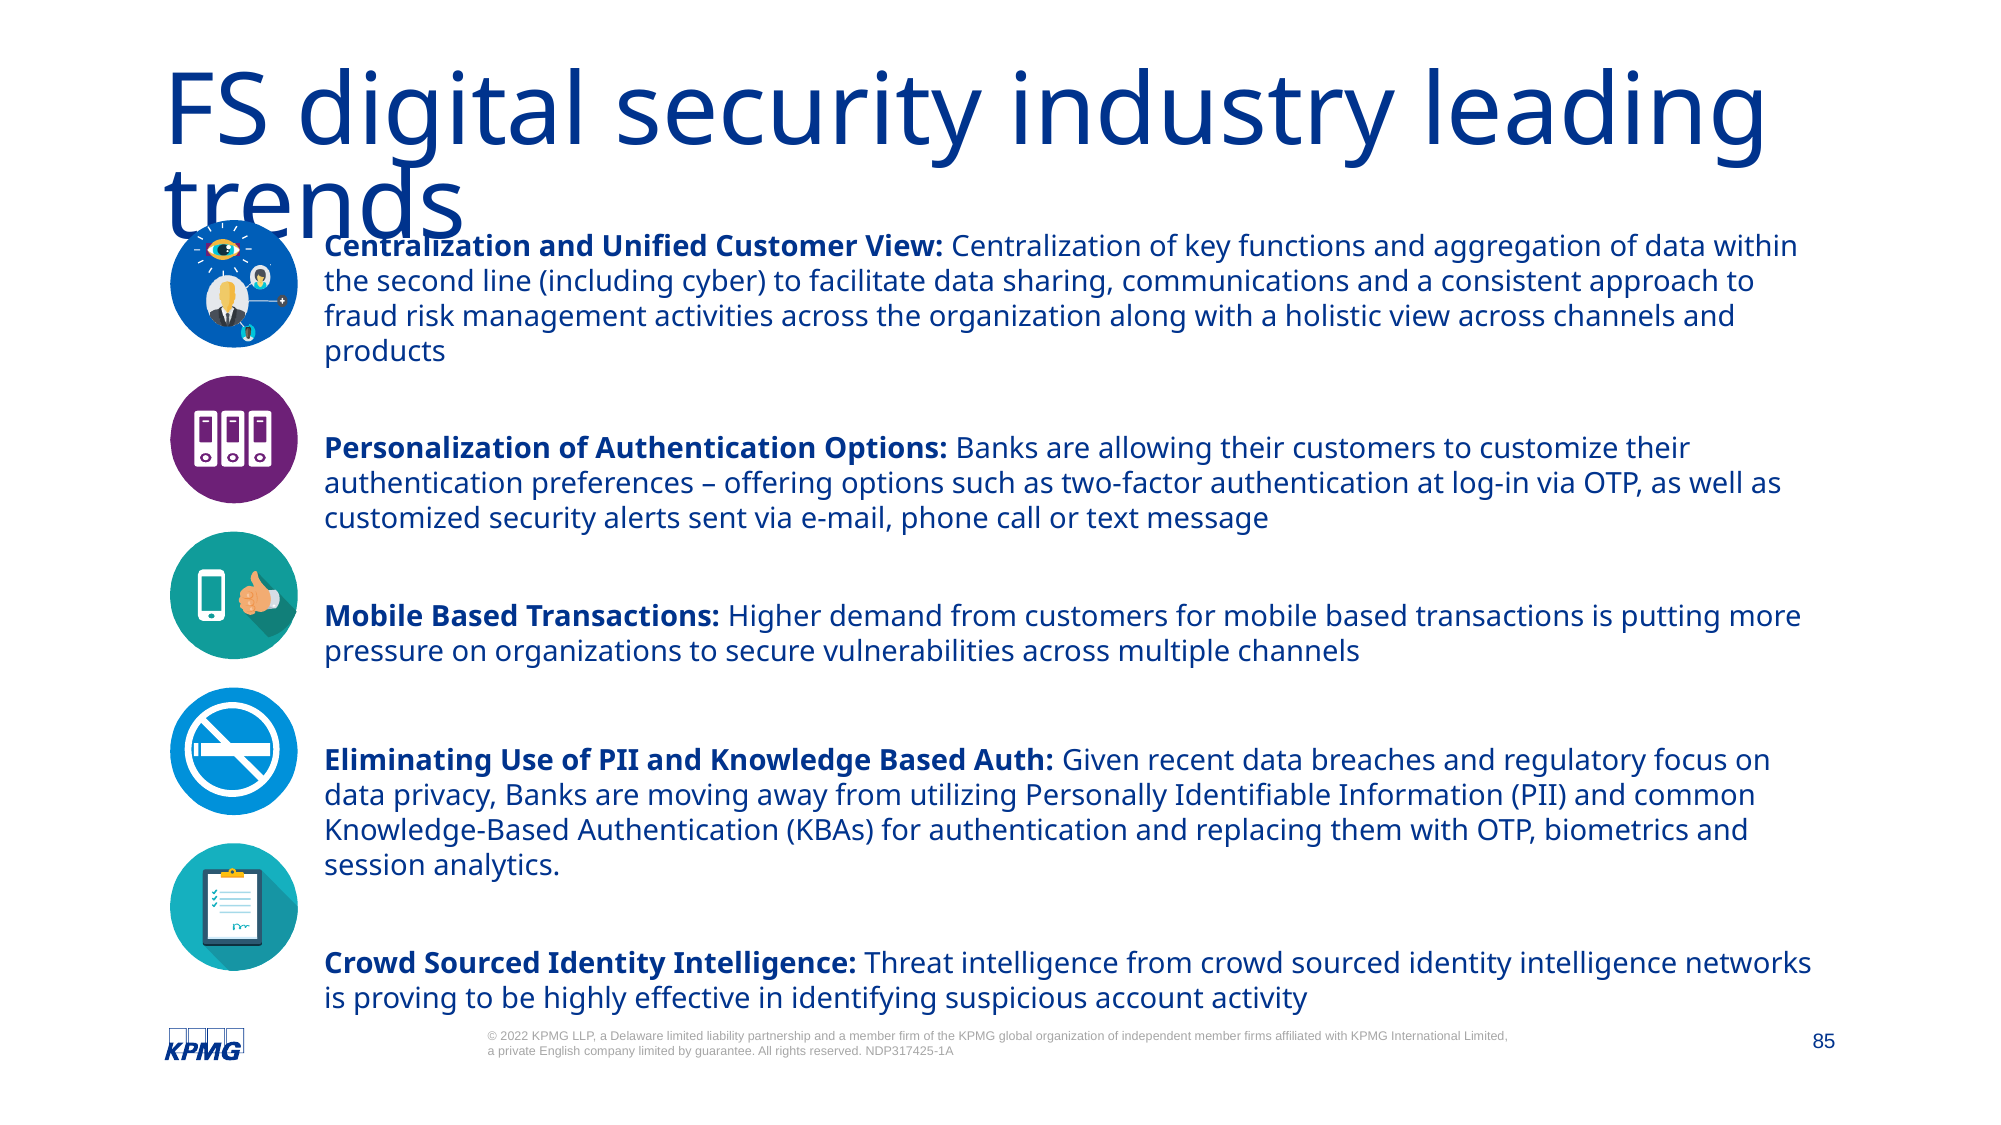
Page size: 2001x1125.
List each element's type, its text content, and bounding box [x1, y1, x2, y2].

title FS digital security industry leading trends [163, 70, 1837, 159]
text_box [170, 843, 298, 971]
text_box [170, 531, 298, 660]
text_box Centralization and Unified Customer View: Centralization of key functions and aggregation of data within the second line (including cyber) to facilitate data sharing, communications and a consistent approach to fraud risk management activities across the organization along with a holistic view across channels and products Personalization of Authentication Options: Banks are allowing their customers to customize their authentication preferences – offering options such as two-factor authentication at log-in via OTP, as well as customized security alerts sent via e-mail, phone call or text message Mobile Based Transactions: Higher demand from customers for mobile based transactions is putting more pressure on organizations to secure vulnerabilities across multiple channels Eliminating Use of PII and Knowledge Based Auth: Given recent data breaches and regulatory focus on data privacy, Banks are moving away from utilizing Personally Identifiable Information (PII) and common Knowledge-Based Authentication (KBAs) for authentication and replacing them with OTP, biometrics and session analytics. Crowd Sourced Identity Intelligence: Threat intelligence from crowd sourced identity intelligence networks is proving to be highly effective in identifying suspicious account activity [262, 219, 1837, 966]
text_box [170, 375, 298, 504]
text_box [170, 220, 298, 348]
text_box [170, 687, 298, 816]
